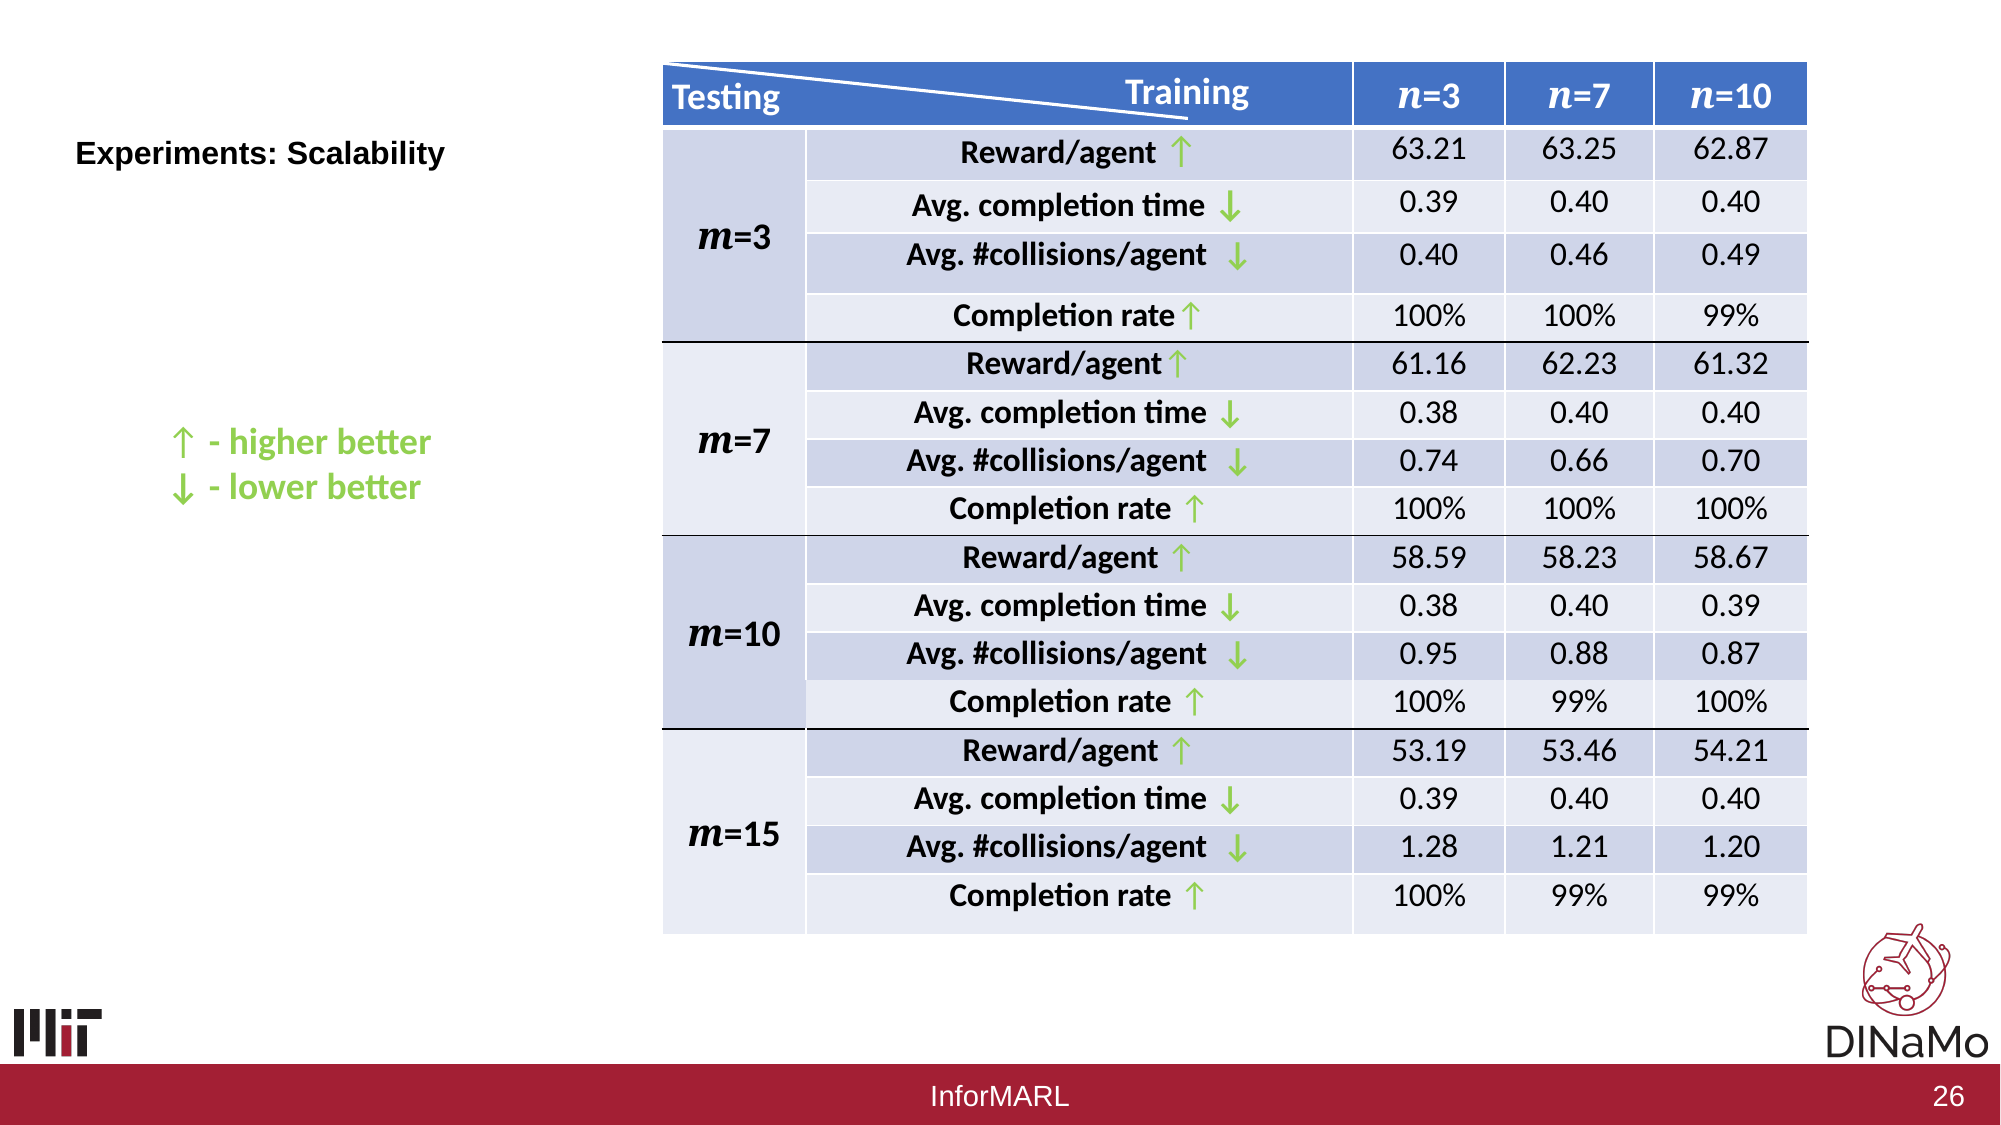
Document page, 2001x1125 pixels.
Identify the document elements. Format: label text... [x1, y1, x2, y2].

table_cell 100% [1354, 488, 1504, 535]
table_cell 100% [1506, 295, 1653, 341]
text_box Training [1110, 59, 1266, 120]
table_cell 63.25 [1506, 130, 1653, 180]
picture [14, 1009, 102, 1059]
footer InforMARL [662, 1065, 1338, 1125]
table_cell 63.21 [1354, 130, 1504, 180]
table_cell 0.40 [1506, 585, 1653, 631]
table_cell Reward/agent ↑ [807, 536, 1352, 583]
text_box ↑ - higher better ↓ - lower better [151, 409, 447, 514]
table_cell Avg. #collisions/agent ↓ [807, 826, 1352, 873]
table_cell 99% [1506, 680, 1653, 728]
table_cell 0.40 [1506, 778, 1653, 825]
table_header n=10 [1655, 62, 1807, 125]
table_cell 53.46 [1506, 730, 1653, 776]
table_cell 62.87 [1655, 130, 1807, 180]
table_cell 0.40 [1354, 234, 1504, 293]
table_cell 100% [1354, 680, 1504, 728]
table_cell 0.95 [1354, 633, 1504, 680]
table_cell 58.67 [1655, 536, 1807, 583]
table_cell 1.28 [1354, 826, 1504, 873]
table_cell 0.66 [1506, 440, 1653, 486]
table_cell 54.21 [1655, 730, 1807, 776]
table_header [815, 62, 1352, 125]
table_cell 99% [1655, 295, 1807, 341]
slide_number 26 [1530, 1065, 1981, 1125]
table_cell 1.20 [1655, 826, 1807, 873]
table_cell 0.74 [1354, 440, 1504, 486]
table_cell 99% [1506, 875, 1653, 934]
table_cell 1.21 [1506, 826, 1653, 873]
table_cell 0.39 [1655, 585, 1807, 631]
table_cell 0.39 [1354, 181, 1504, 232]
table_cell 0.40 [1655, 181, 1807, 232]
table_cell Avg. #collisions/agent ↓ [807, 440, 1352, 486]
table_cell 61.32 [1655, 343, 1807, 390]
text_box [662, 63, 1188, 119]
table_cell m=10 [663, 536, 806, 728]
table_cell 0.70 [1655, 440, 1807, 486]
table_cell 58.59 [1354, 536, 1504, 583]
table_cell 0.40 [1655, 392, 1807, 438]
picture [1813, 916, 1993, 1072]
table_cell Completion rate ↑ [807, 875, 1352, 934]
table_cell 0.87 [1655, 633, 1807, 680]
table_cell 100% [1506, 488, 1653, 535]
table_cell Completion rate ↑ [806, 680, 1352, 728]
table_cell Completion rate ↑ [807, 488, 1352, 535]
table_header n=7 [1506, 62, 1653, 125]
table_cell Completion rate↑ [807, 295, 1352, 341]
table_cell 0.40 [1506, 181, 1653, 232]
table_header n=3 [1354, 62, 1504, 125]
table_cell Avg. completion time ↓ [807, 778, 1352, 825]
table_cell 100% [1655, 488, 1807, 535]
table_cell Avg. completion time ↓ [807, 585, 1352, 631]
table_cell Avg. completion time ↓ [807, 181, 1352, 232]
table_cell 0.39 [1354, 778, 1504, 825]
table_cell m=15 [663, 730, 805, 934]
table_cell m=3 [663, 130, 805, 341]
table_cell Reward/agent ↑ [807, 730, 1352, 776]
table_cell 0.46 [1506, 234, 1653, 293]
text_box Testing [637, 64, 815, 125]
table_cell 100% [1354, 875, 1504, 934]
table_cell 0.40 [1506, 392, 1653, 438]
table_cell Reward/agent ↑ [807, 130, 1352, 180]
table_cell Avg. completion time ↓ [807, 392, 1352, 438]
table_cell 0.38 [1354, 585, 1504, 631]
table_cell Avg. #collisions/agent ↓ [807, 633, 1352, 680]
table_cell 61.16 [1354, 343, 1504, 390]
table_cell 0.88 [1506, 633, 1653, 680]
table_cell m=7 [663, 343, 805, 535]
table_cell 100% [1354, 295, 1504, 341]
table_cell Reward/agent↑ [807, 343, 1352, 390]
table_cell 0.49 [1655, 234, 1807, 293]
table_cell 62.23 [1506, 343, 1653, 390]
table_cell Avg. #collisions/agent ↓ [807, 234, 1352, 293]
table_cell 0.38 [1354, 392, 1504, 438]
table_cell 58.23 [1506, 536, 1653, 583]
table_cell 0.40 [1655, 778, 1807, 825]
title Experiments: Scalability [60, 129, 662, 180]
table_cell 100% [1655, 680, 1807, 728]
table_cell 53.19 [1354, 730, 1504, 776]
table_cell 99% [1655, 875, 1807, 934]
